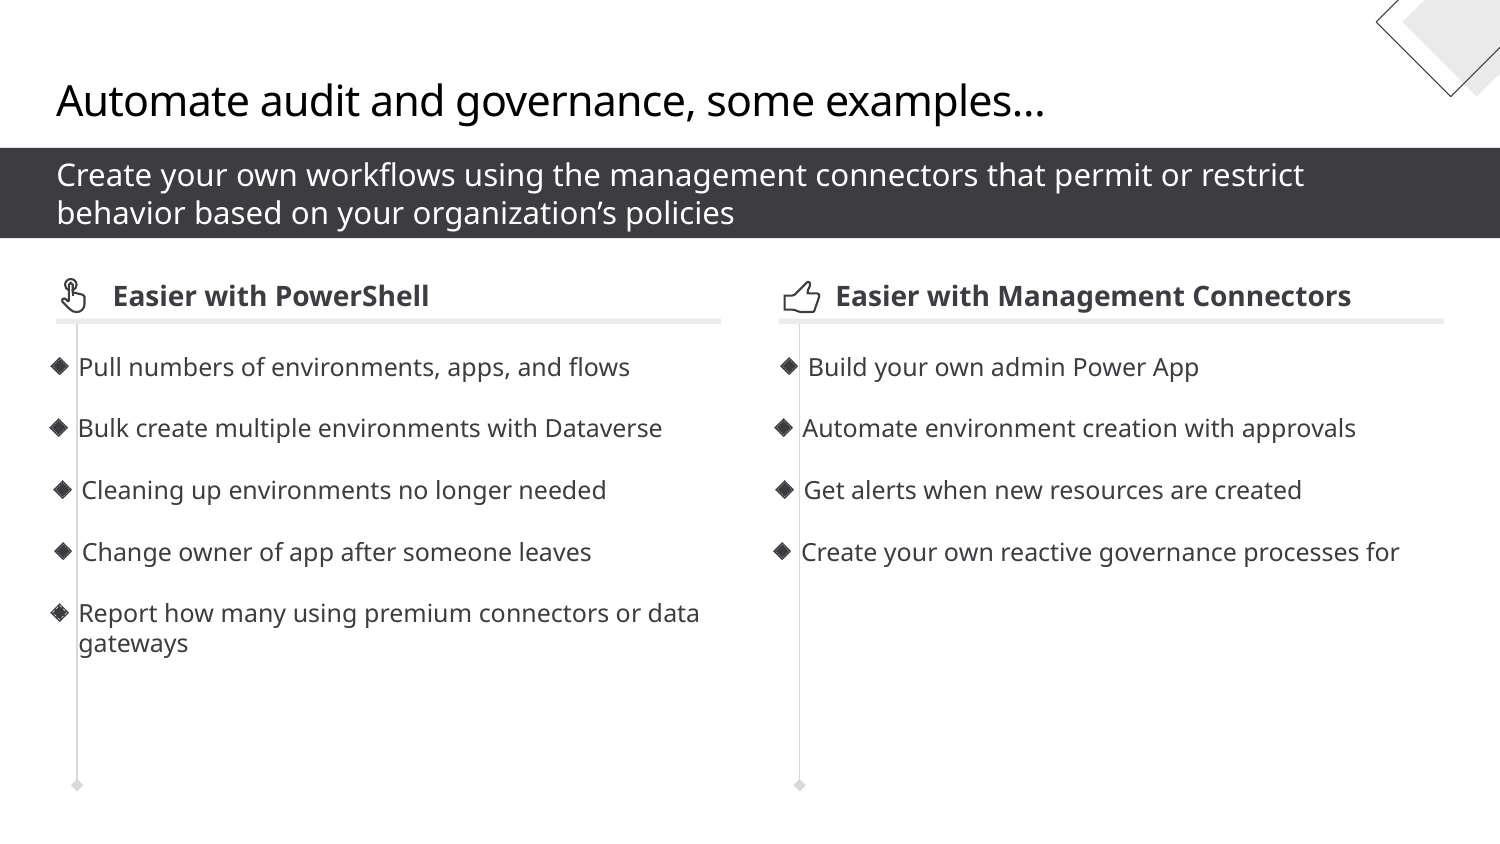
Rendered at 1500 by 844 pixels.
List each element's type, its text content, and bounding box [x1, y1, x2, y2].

text_box [784, 281, 820, 312]
text_box Pull numbers of environments, apps, and flows [39, 345, 76, 387]
text_box Get alerts when new resources are created [800, 468, 1315, 510]
title Automate audit and governance, some examples… [56, 76, 1448, 127]
text_box Bulk create multiple environments with Dataverse [38, 407, 76, 449]
picture [49, 418, 68, 437]
text_box [62, 279, 85, 313]
picture [50, 603, 69, 622]
text_box Build your own admin Power App [800, 345, 1212, 387]
text_box Report how many using premium connectors or data gateways [39, 591, 76, 664]
picture [54, 542, 72, 560]
text_box Easier with PowerShell [56, 318, 722, 325]
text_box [76, 323, 800, 786]
text_box Change owner of app after someone leaves [42, 530, 76, 572]
text_box Easier with Management Connectors [778, 318, 1444, 325]
text_box Automate environment creation with approvals [800, 407, 1369, 449]
text_box Create your own reactive governance processes for [800, 530, 1413, 572]
text_box Cleaning up environments no longer needed [42, 468, 76, 510]
text_box Create your own workflows using the management connectors that permit or restrict behavior based on your organization’s policies [0, 147, 1500, 239]
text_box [1375, 0, 1500, 97]
picture [53, 480, 72, 499]
picture [50, 357, 69, 375]
